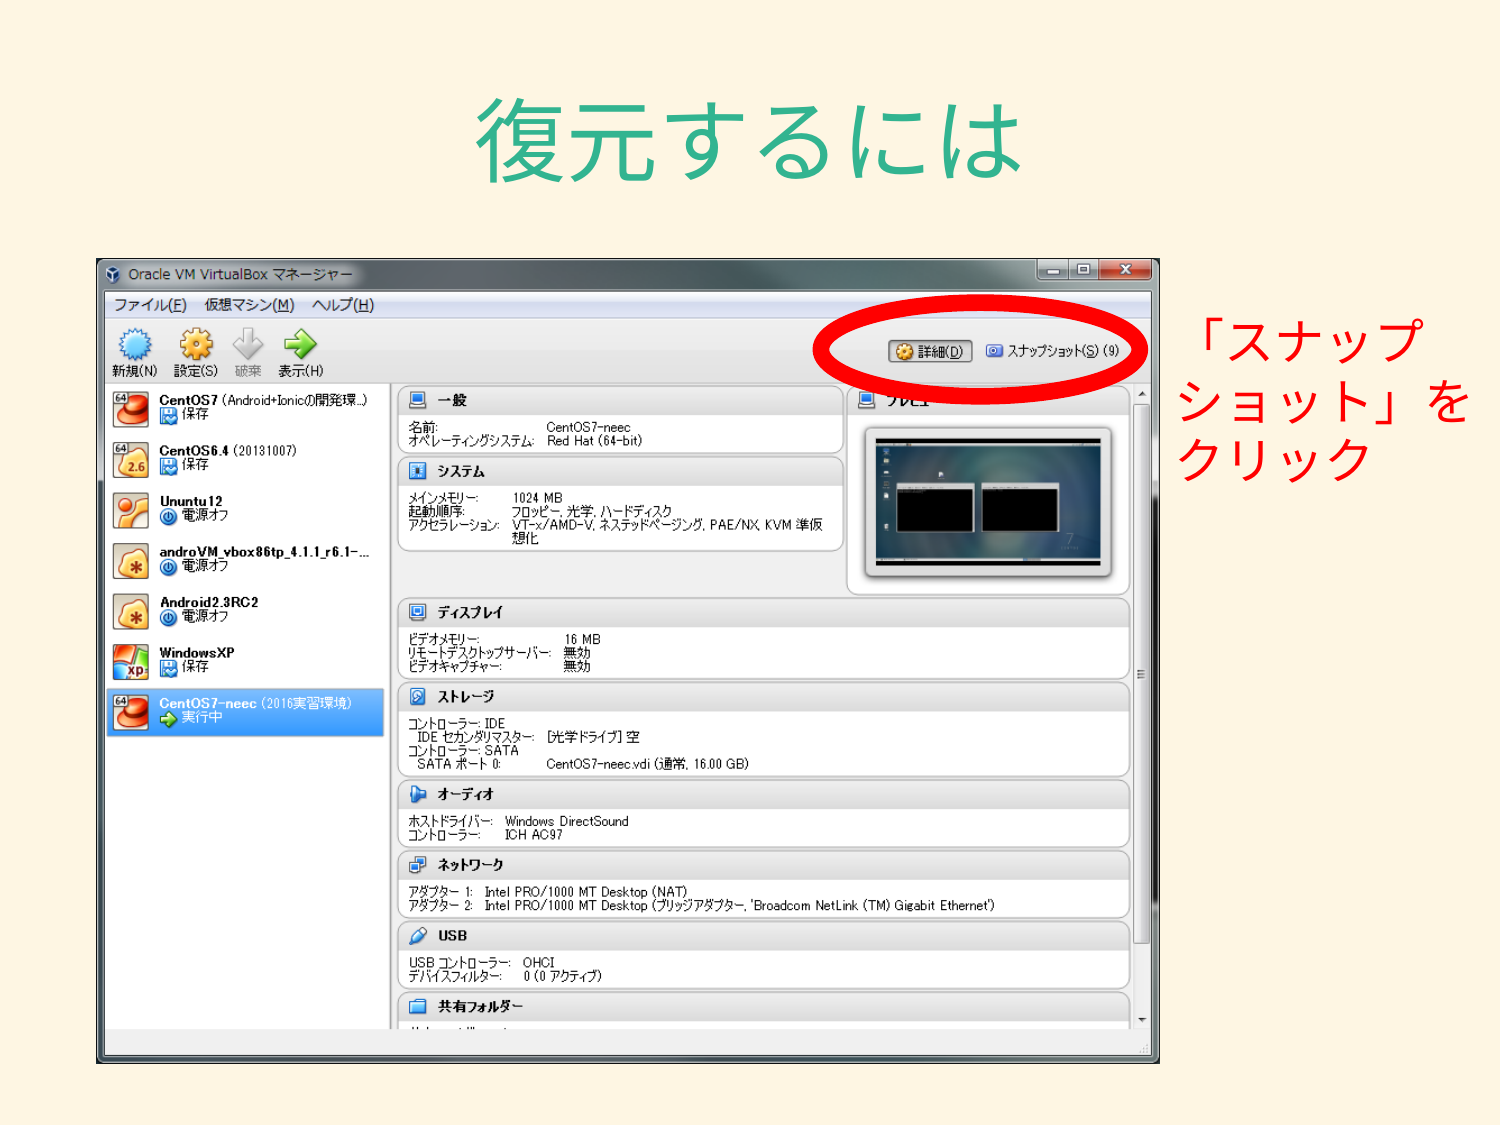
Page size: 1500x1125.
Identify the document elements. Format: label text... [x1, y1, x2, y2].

picture [96, 258, 1160, 1064]
text_box 「スナップショット」を クリック [1164, 302, 1500, 498]
title 復元するには [75, 45, 1425, 233]
